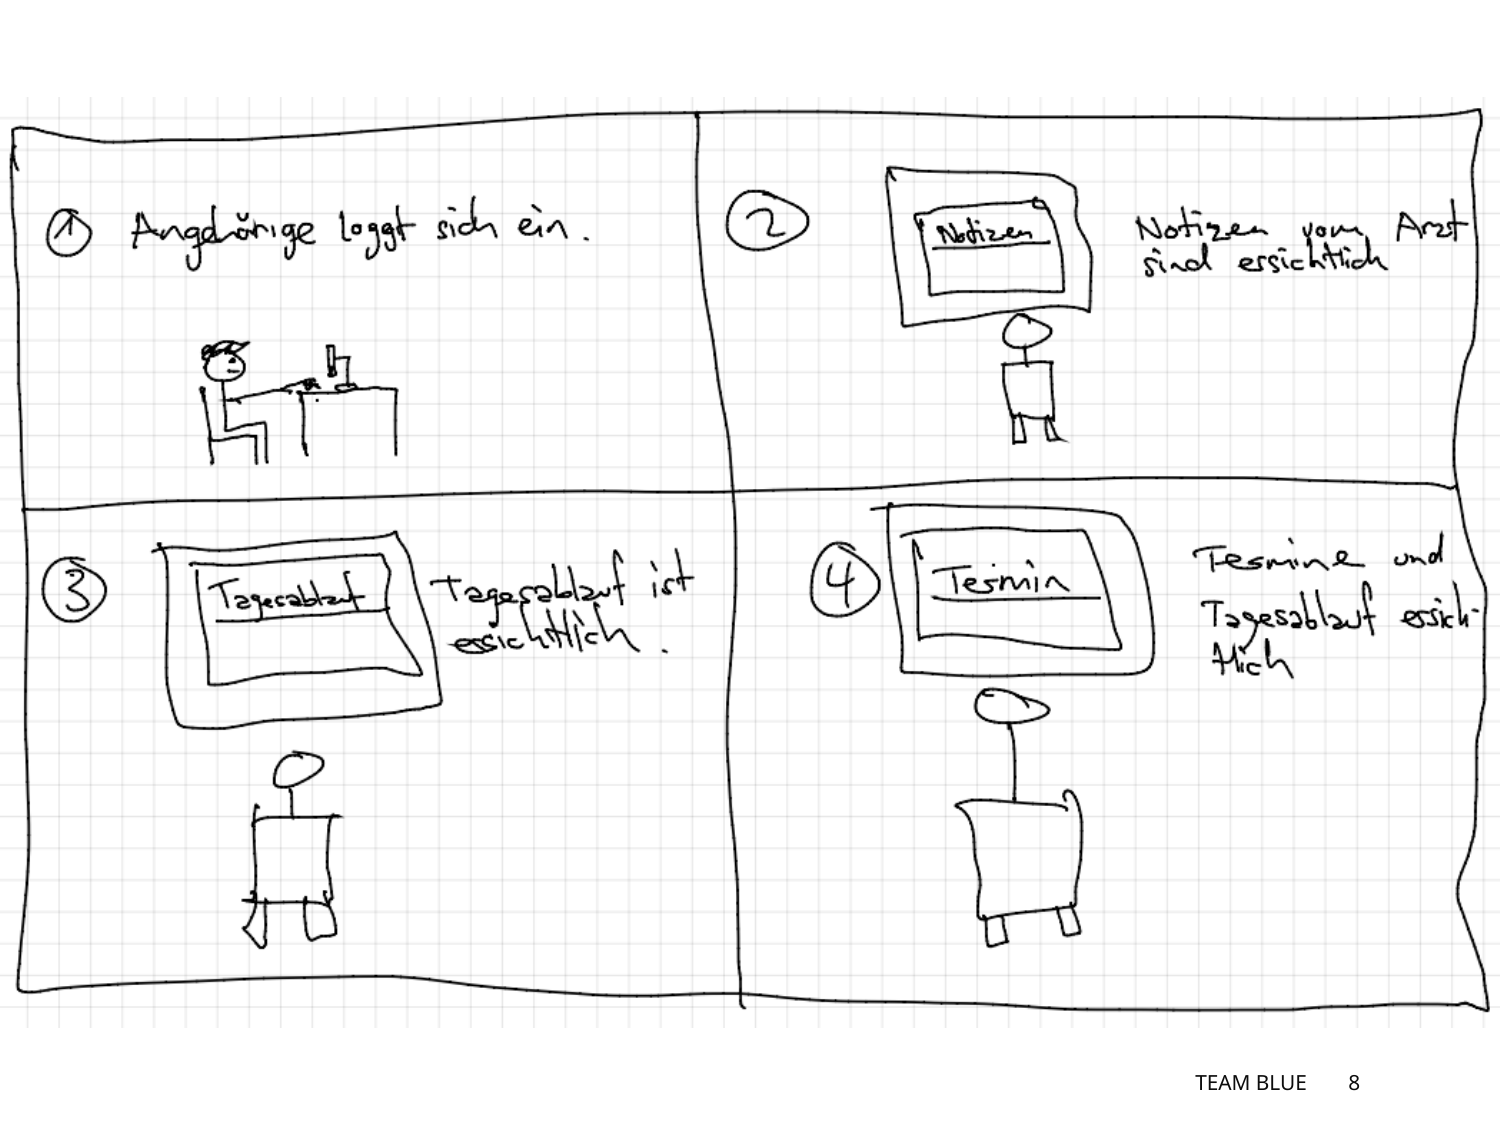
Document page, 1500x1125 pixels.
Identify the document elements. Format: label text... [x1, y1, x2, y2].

picture [0, 97, 1500, 1028]
footer Team Blue [595, 1061, 1322, 1107]
slide_number 8 [1333, 1061, 1454, 1107]
